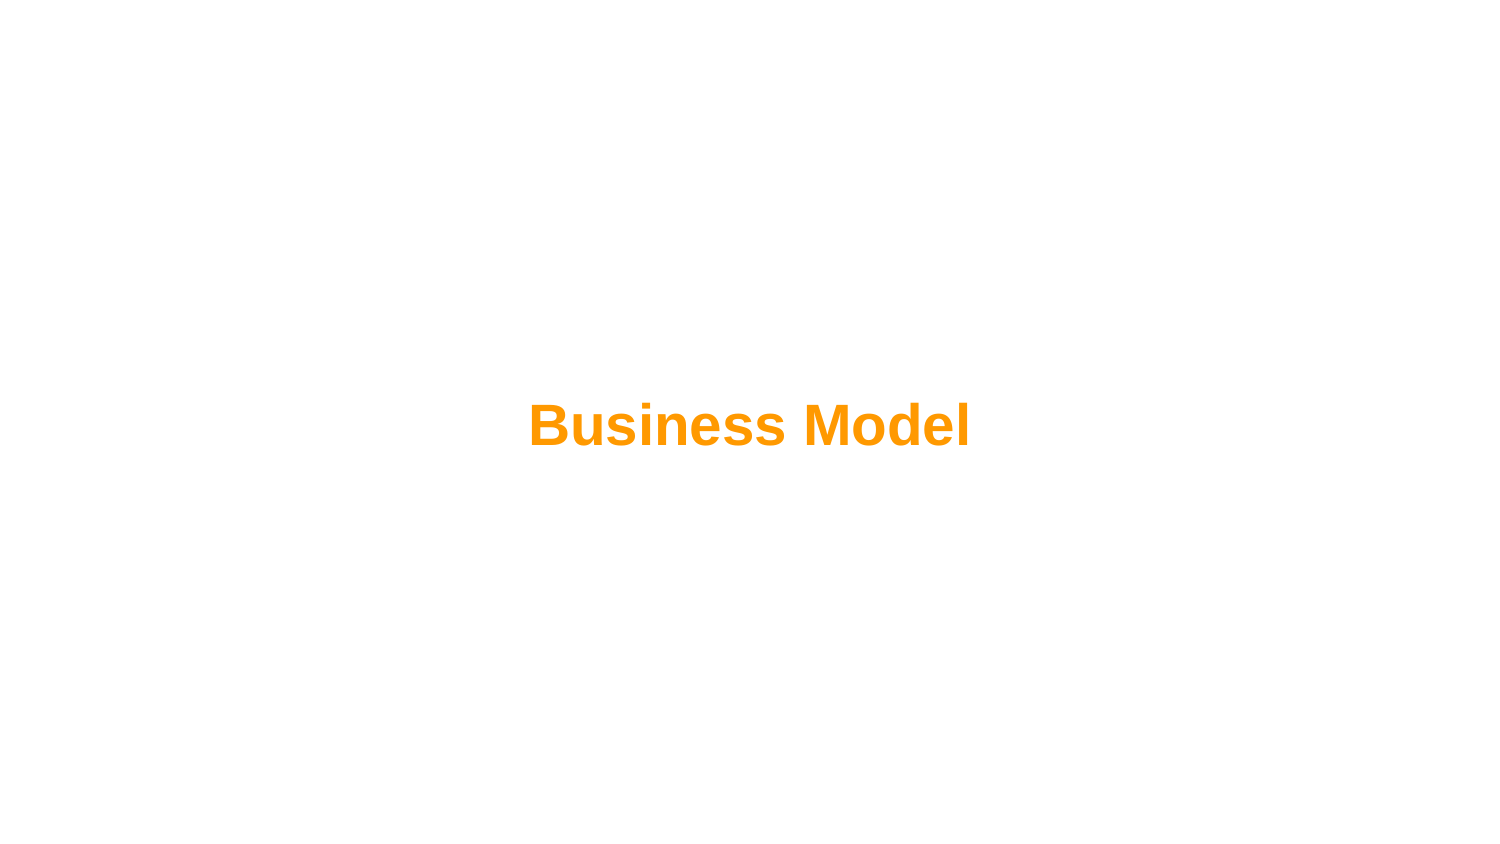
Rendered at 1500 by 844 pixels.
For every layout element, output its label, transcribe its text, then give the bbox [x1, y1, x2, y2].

title Business Model [51, 374, 1449, 469]
